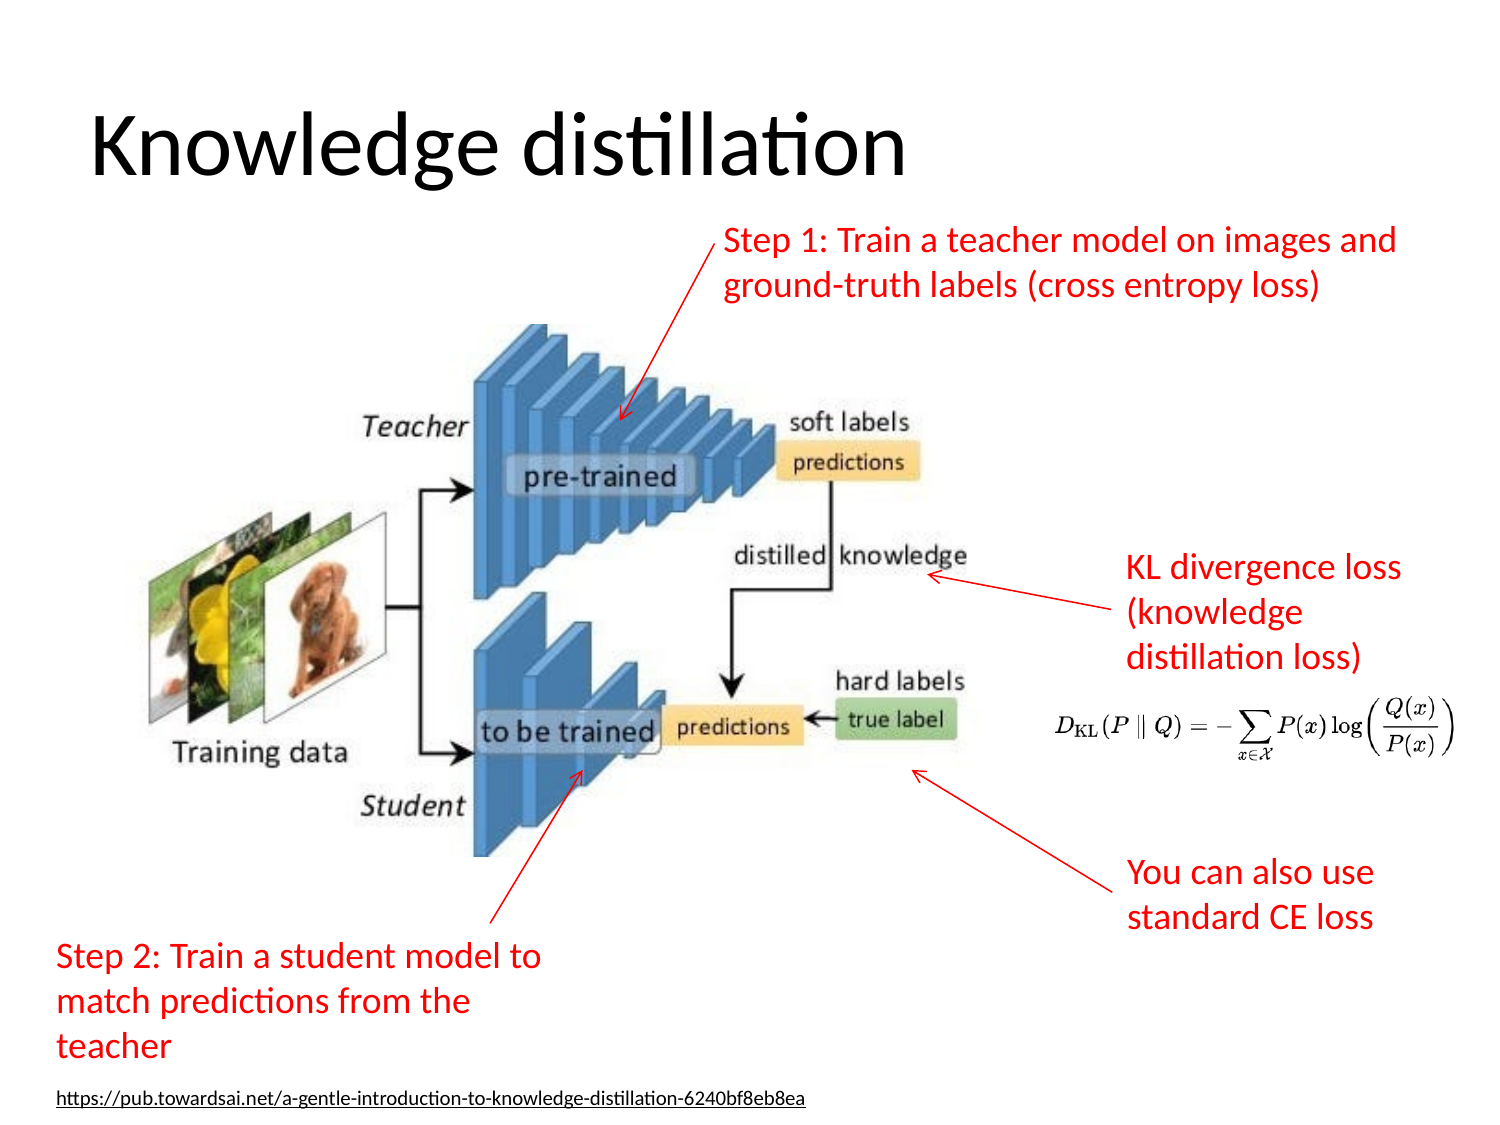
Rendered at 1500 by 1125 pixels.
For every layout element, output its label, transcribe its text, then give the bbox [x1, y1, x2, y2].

title Knowledge distillation [75, 45, 1425, 233]
text_box Step 2: Train a student model to match predictions from the teacher [41, 923, 597, 1074]
text_box You can also use standard CE loss [1112, 839, 1484, 945]
text_box https://pub.towardsai.net/a-gentle-introduction-to-knowledge-distillation-6240bf8eb8ea [41, 1077, 1459, 1117]
text_box Step 1: Train a teacher model on images and ground-truth labels (cross entropy loss) [708, 208, 1459, 313]
text_box KL divergence loss (knowledge distillation loss) [1111, 534, 1483, 685]
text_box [489, 769, 583, 924]
picture [1041, 684, 1459, 771]
picture [124, 324, 990, 857]
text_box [911, 769, 1113, 894]
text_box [926, 573, 1112, 611]
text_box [619, 243, 715, 421]
